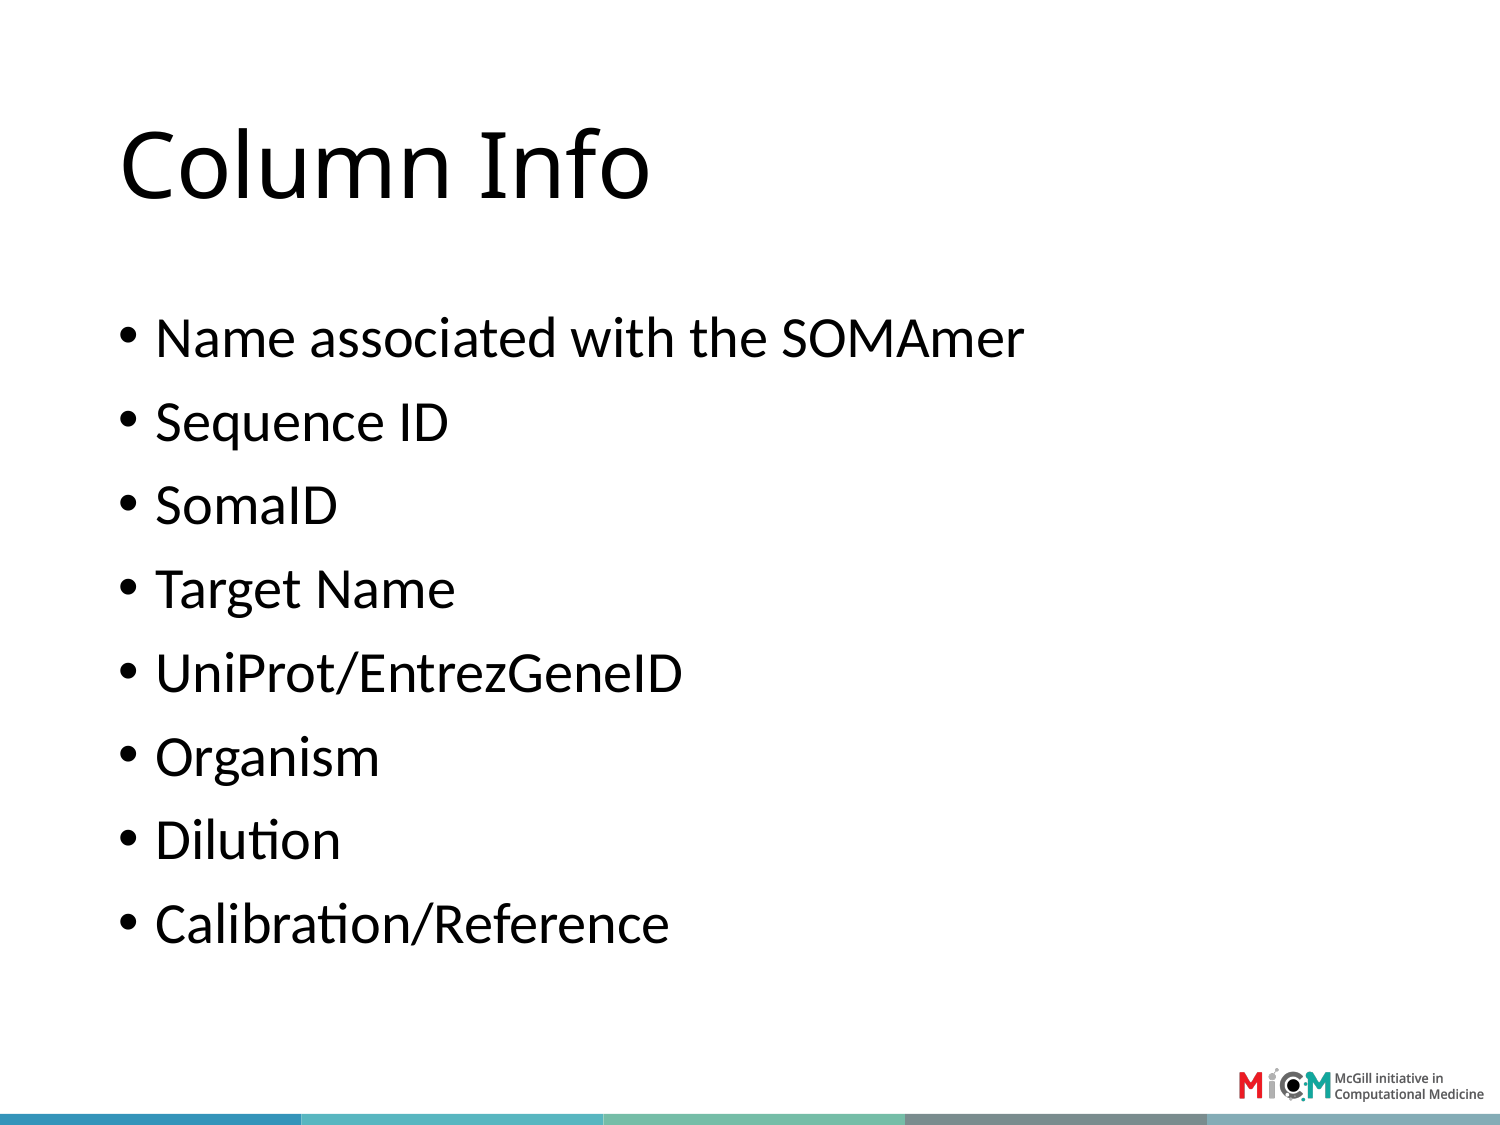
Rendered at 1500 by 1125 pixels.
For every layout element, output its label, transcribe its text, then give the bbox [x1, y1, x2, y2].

title Column Info [103, 59, 1397, 278]
list Name associated with the SOMAmer Sequence ID SomaID Target Name UniProt/EntrezGeneID Organism Dilution Calibration/Reference [103, 299, 1443, 1014]
picture [1211, 1051, 1500, 1122]
